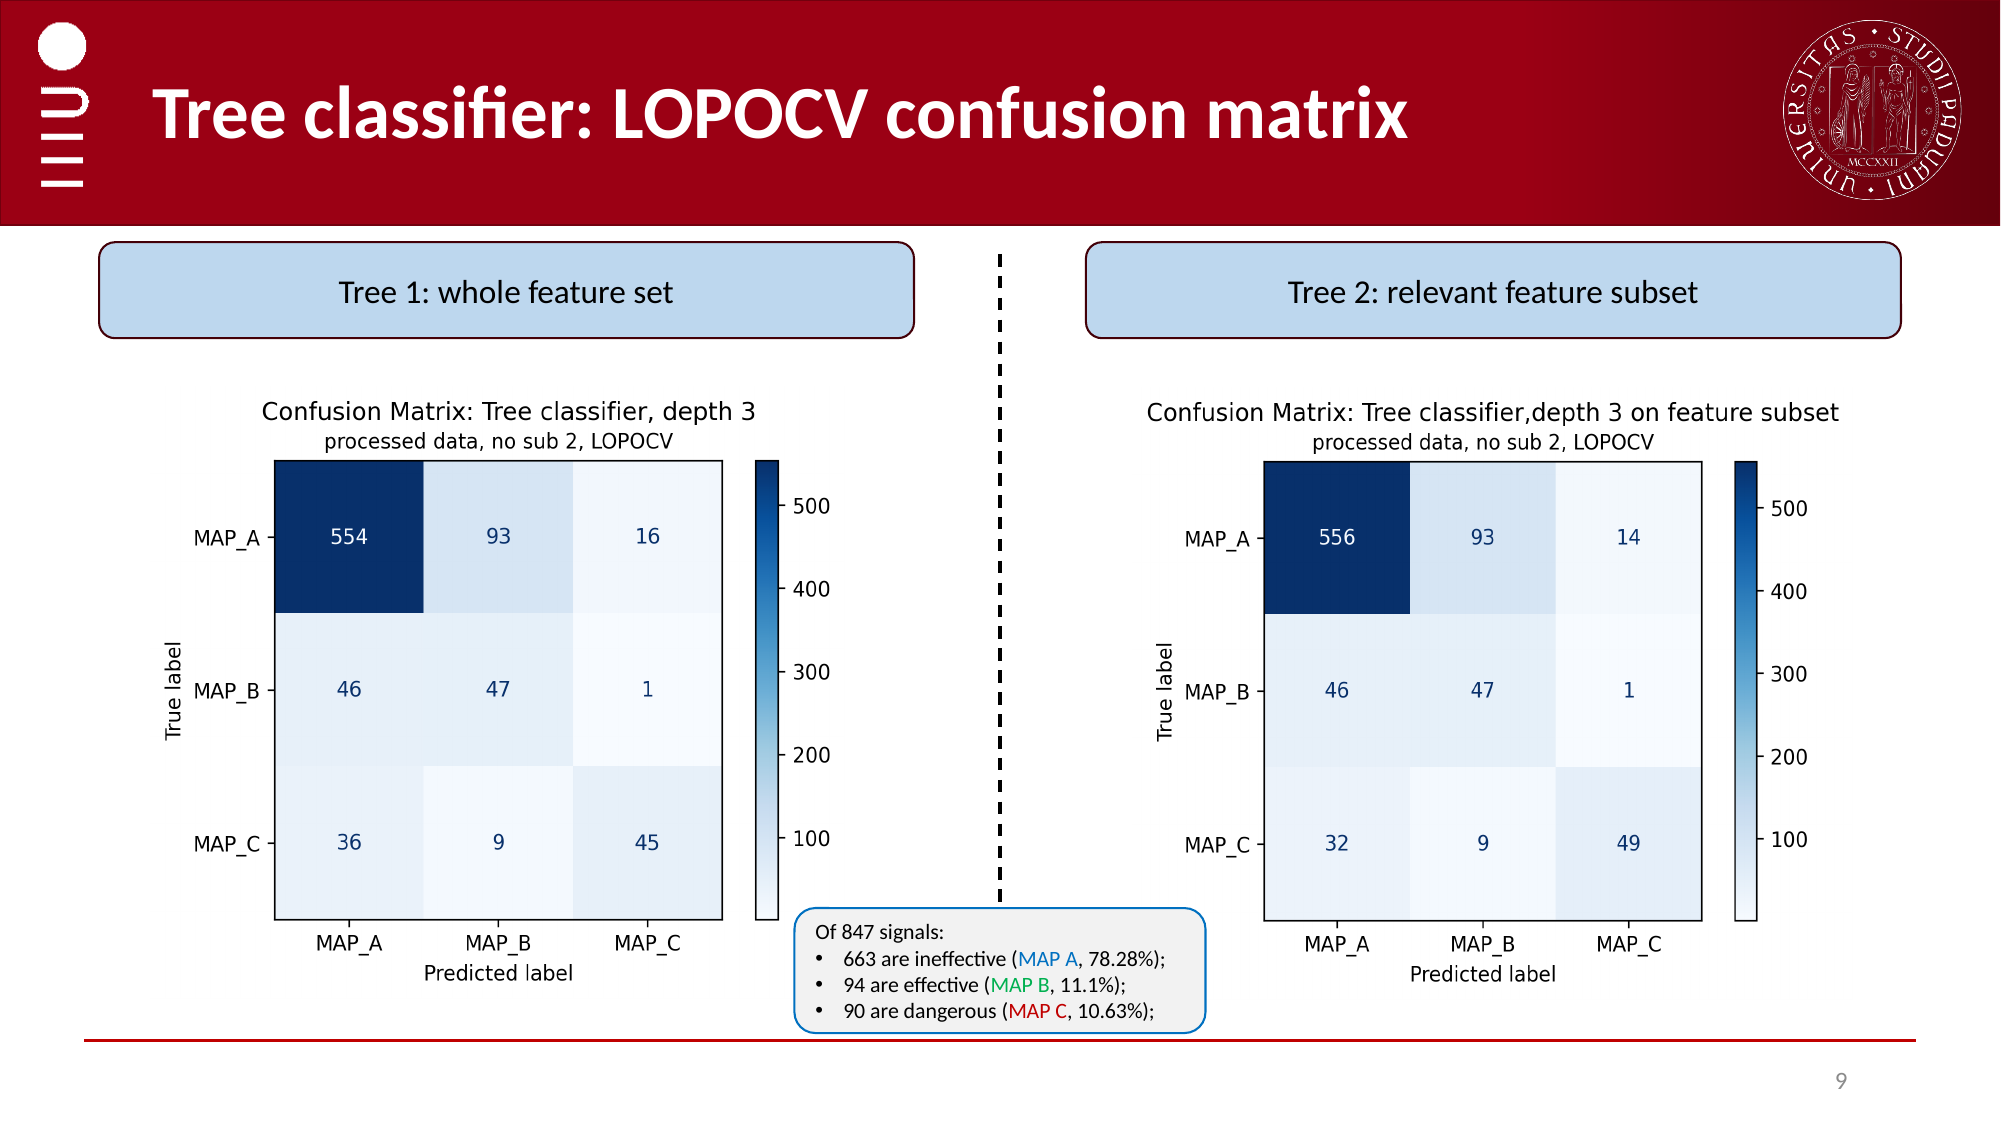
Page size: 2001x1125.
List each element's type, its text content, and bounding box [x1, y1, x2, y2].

picture [150, 386, 845, 999]
title Tree classifier: LOPOCV confusion matrix [137, 34, 1763, 194]
text_box Tree 2: relevant feature subset [1084, 241, 1903, 340]
text_box Tree 1: whole feature set [98, 241, 916, 340]
picture [1783, 20, 1963, 200]
slide_number 9 [1412, 1049, 1863, 1110]
picture [1132, 387, 1853, 1001]
text_box Of 847 signals: 663 are ineffective (MAP A, 78.28%); 94 are effective (MAP B, 11.1%); 90 are dangerous (MAP C, 10.63%); [793, 907, 1207, 1035]
